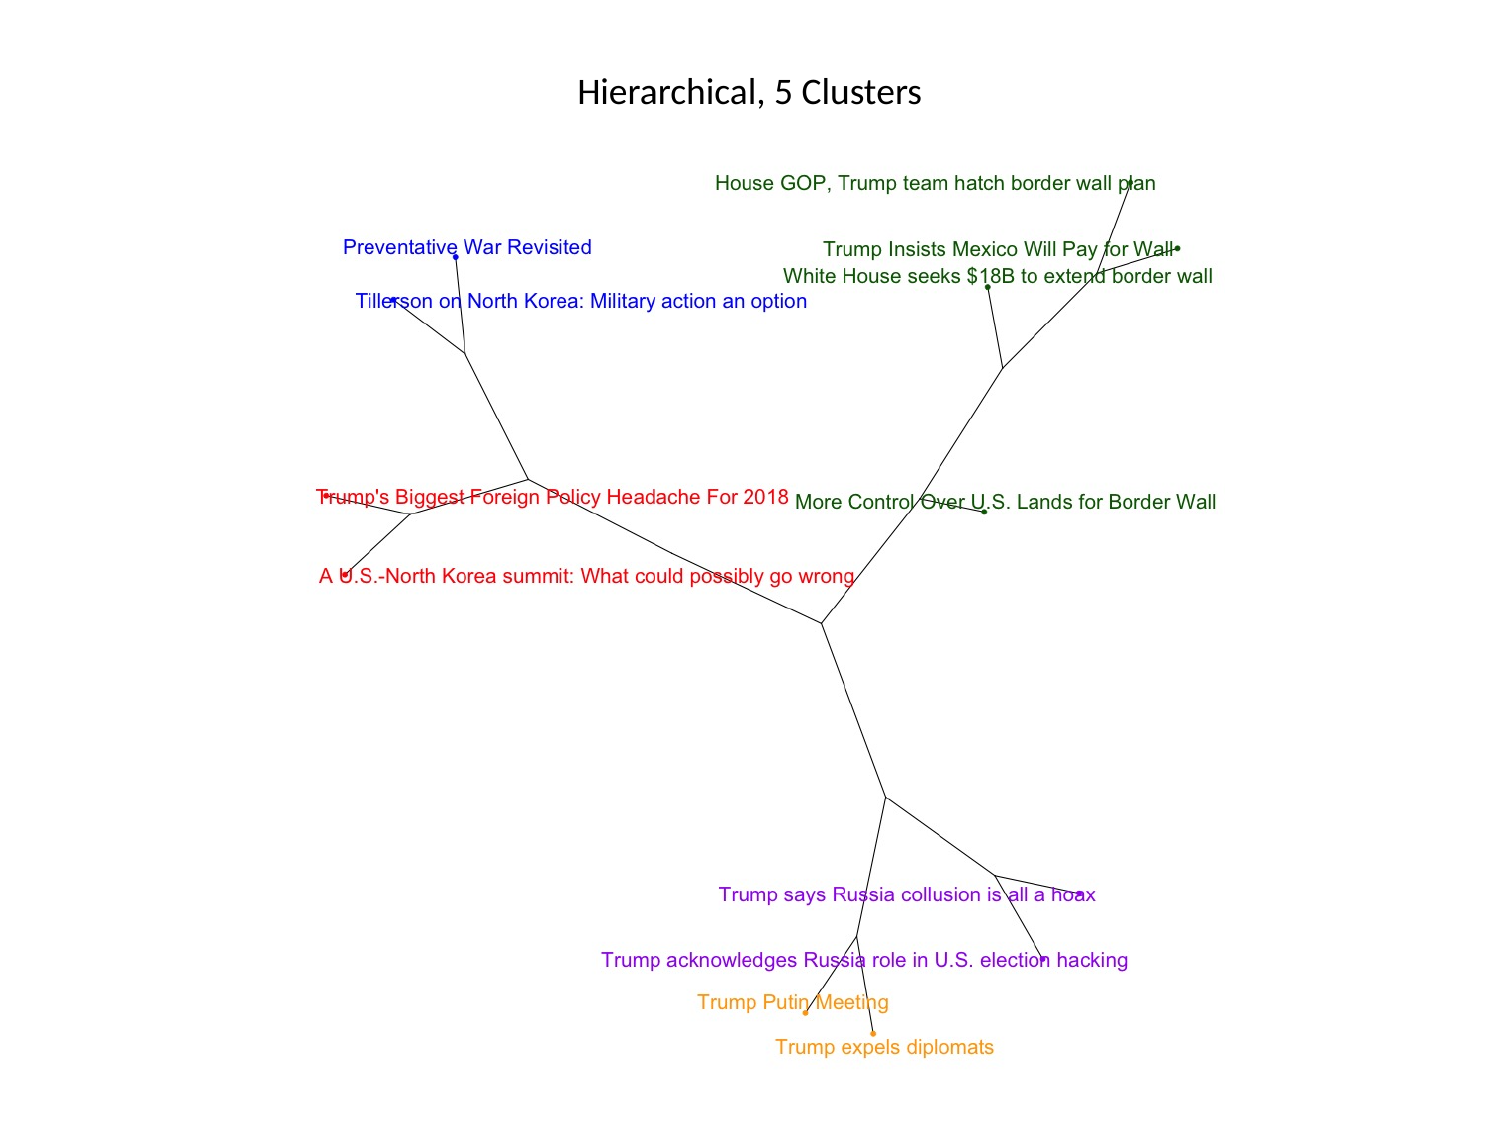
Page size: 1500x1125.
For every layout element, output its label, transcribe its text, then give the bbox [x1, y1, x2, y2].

title Hierarchical, 5 Clusters [75, 45, 1425, 135]
picture [275, 134, 1225, 1084]
